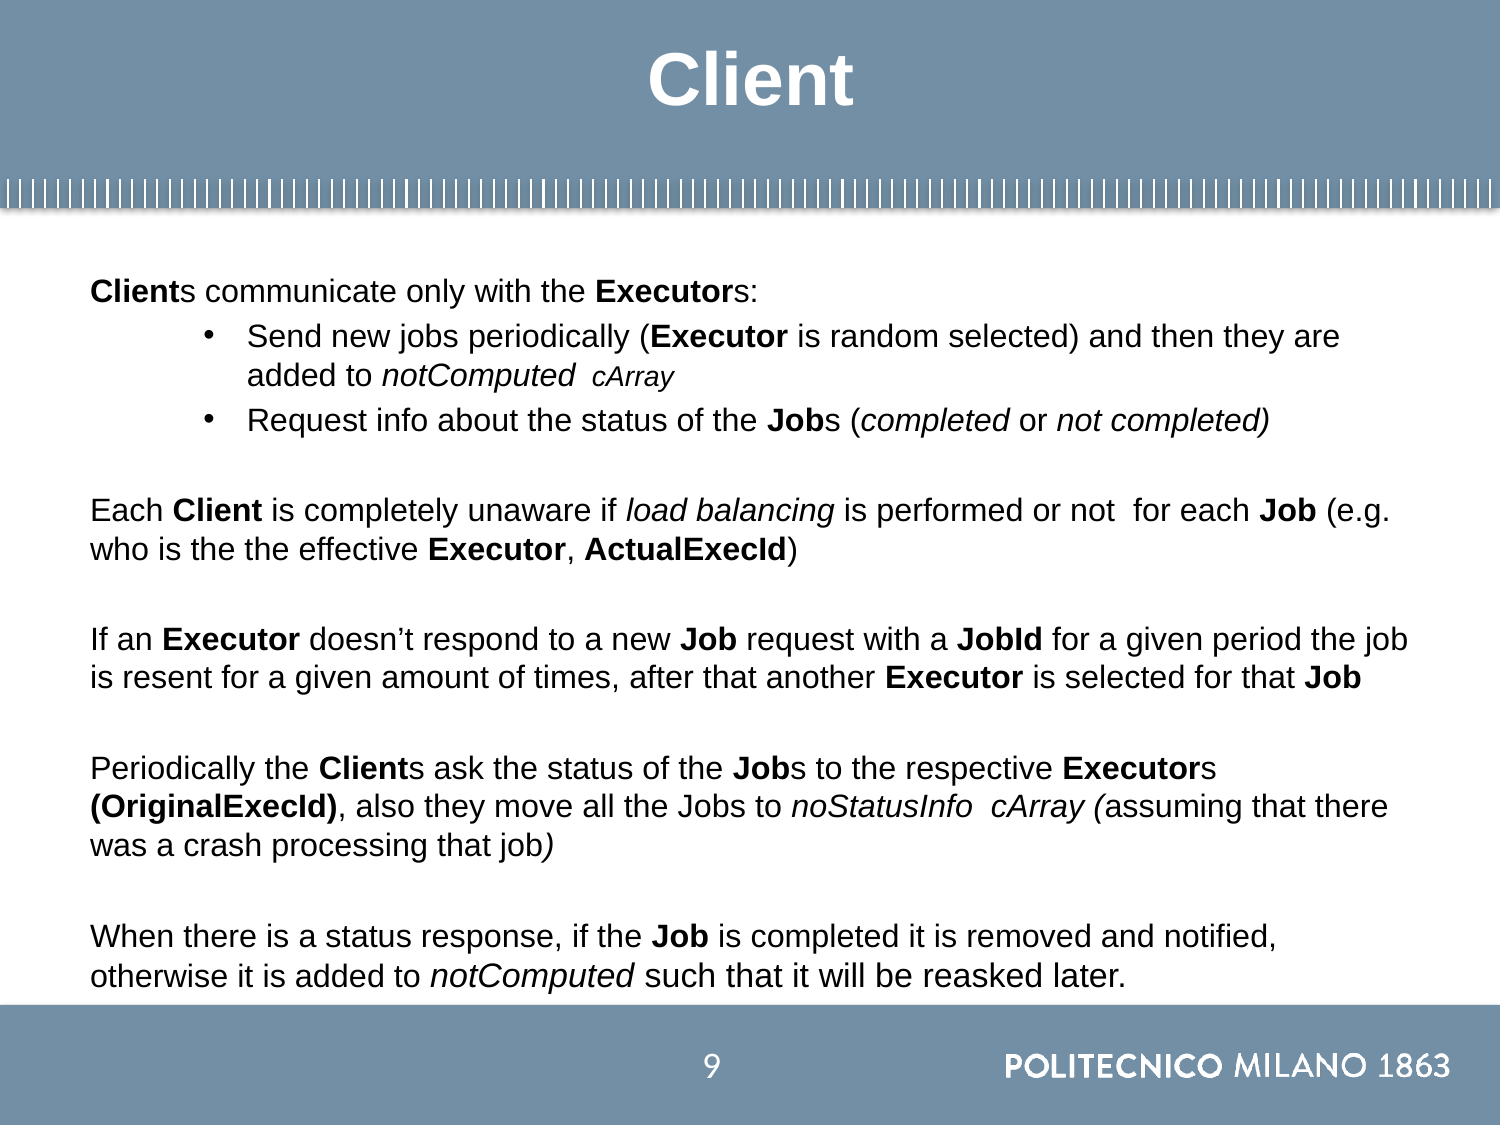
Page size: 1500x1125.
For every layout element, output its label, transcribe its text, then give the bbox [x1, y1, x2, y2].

slide_number 9 [687, 1033, 812, 1096]
title Client [47, 22, 1455, 161]
picture [999, 1041, 1456, 1089]
list Clients communicate only with the Executors: Send new jobs periodically (Executor is random selected) and then they are added to notComputed cArray Request info about the status of the Jobs (completed or not completed) Each Client is completely unaware if load balancing is performed or not for each Job (e.g. who is the the effective Executor, ActualExecId) If an Executor doesn’t respond to a new Job request with a JobId for a given period the job is resent for a given amount of times, after that another Executor is selected for that Job Periodically the Clients ask the status of the Jobs to the respective Executors (OriginalExecId), also they move all the Jobs to noStatusInfo cArray (assuming that there was a crash processing that job) When there is a status response, if the Job is completed it is removed and notified, otherwise it is added to notComputed such that it will be reasked later. [75, 262, 1441, 1005]
